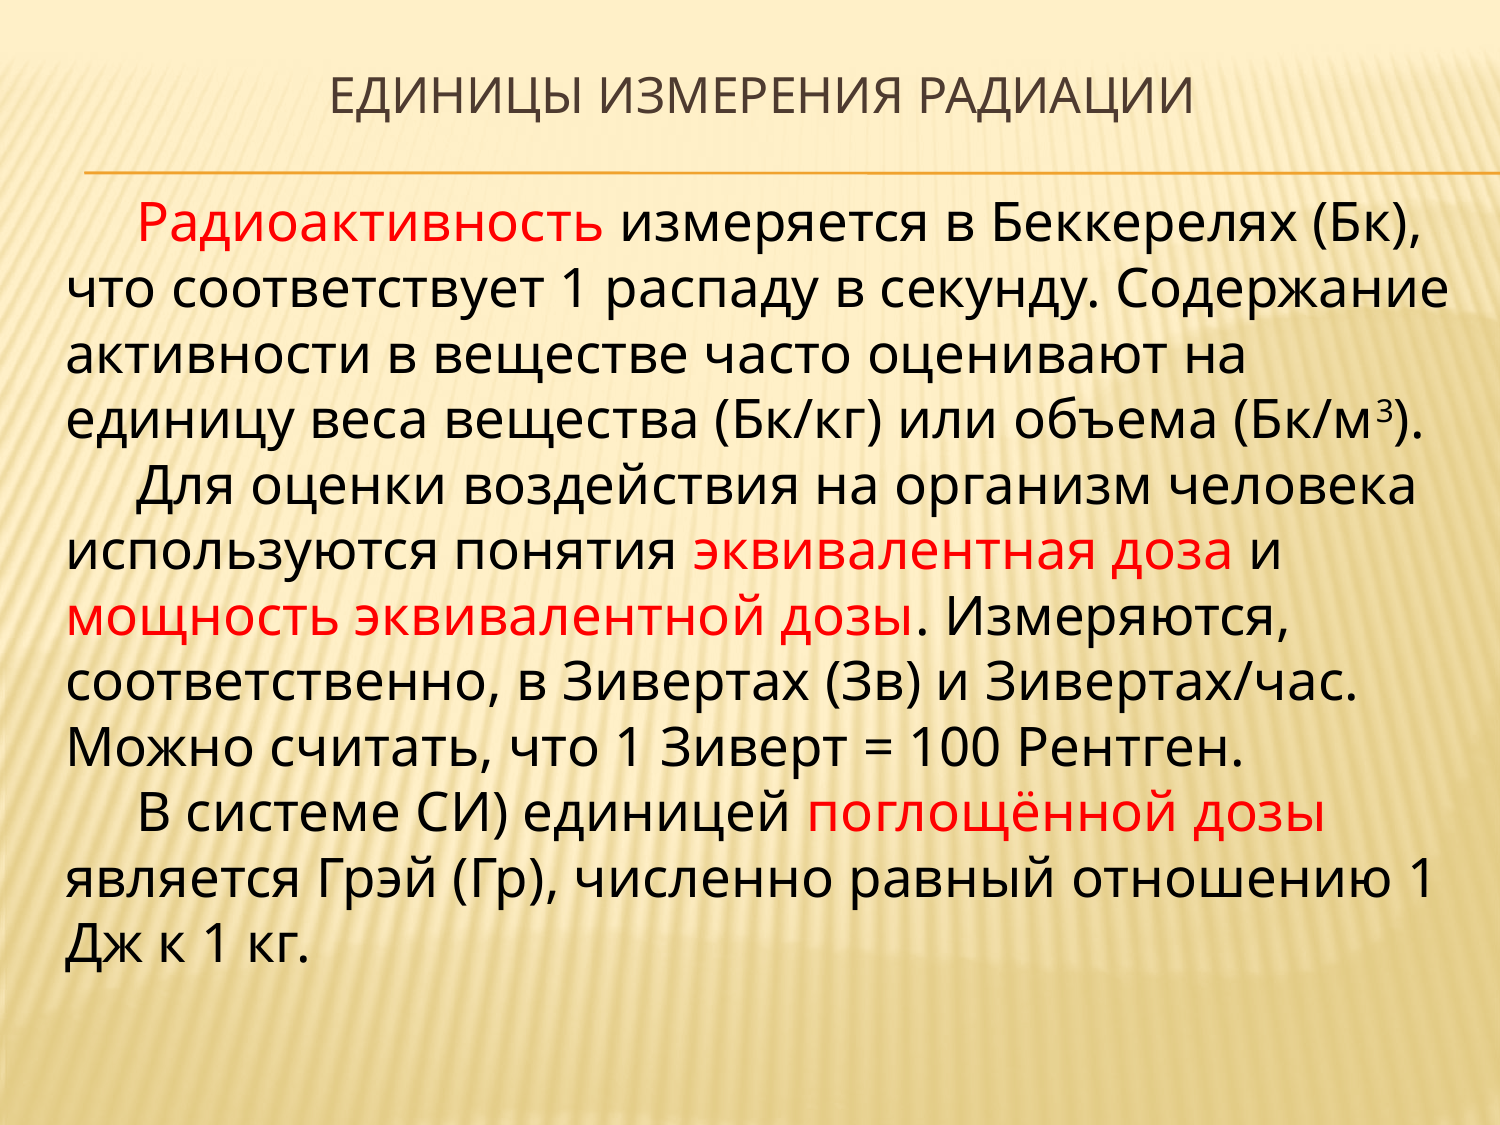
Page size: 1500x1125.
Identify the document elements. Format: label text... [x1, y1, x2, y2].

list Радиоактивность измеряется в Беккерелях (Бк), что соответствует 1 распаду в секунду. Содержание активности в веществе часто оценивают на единицу веса вещества (Бк/кг) или объема (Бк/м3). Для оценки воздействия на организм человека используются понятия эквивалентная доза и мощность эквивалентной дозы. Измеряются, соответственно, в Зивертах (Зв) и Зивертах/час. Можно считать, что 1 Зиверт = 100 Рентген. В системе СИ) единицей поглощённой дозы является Грэй (Гр), численно равный отношению 1 Дж к 1 кг. [49, 179, 1476, 1071]
title Единицы измерения радиации [50, 35, 1475, 153]
